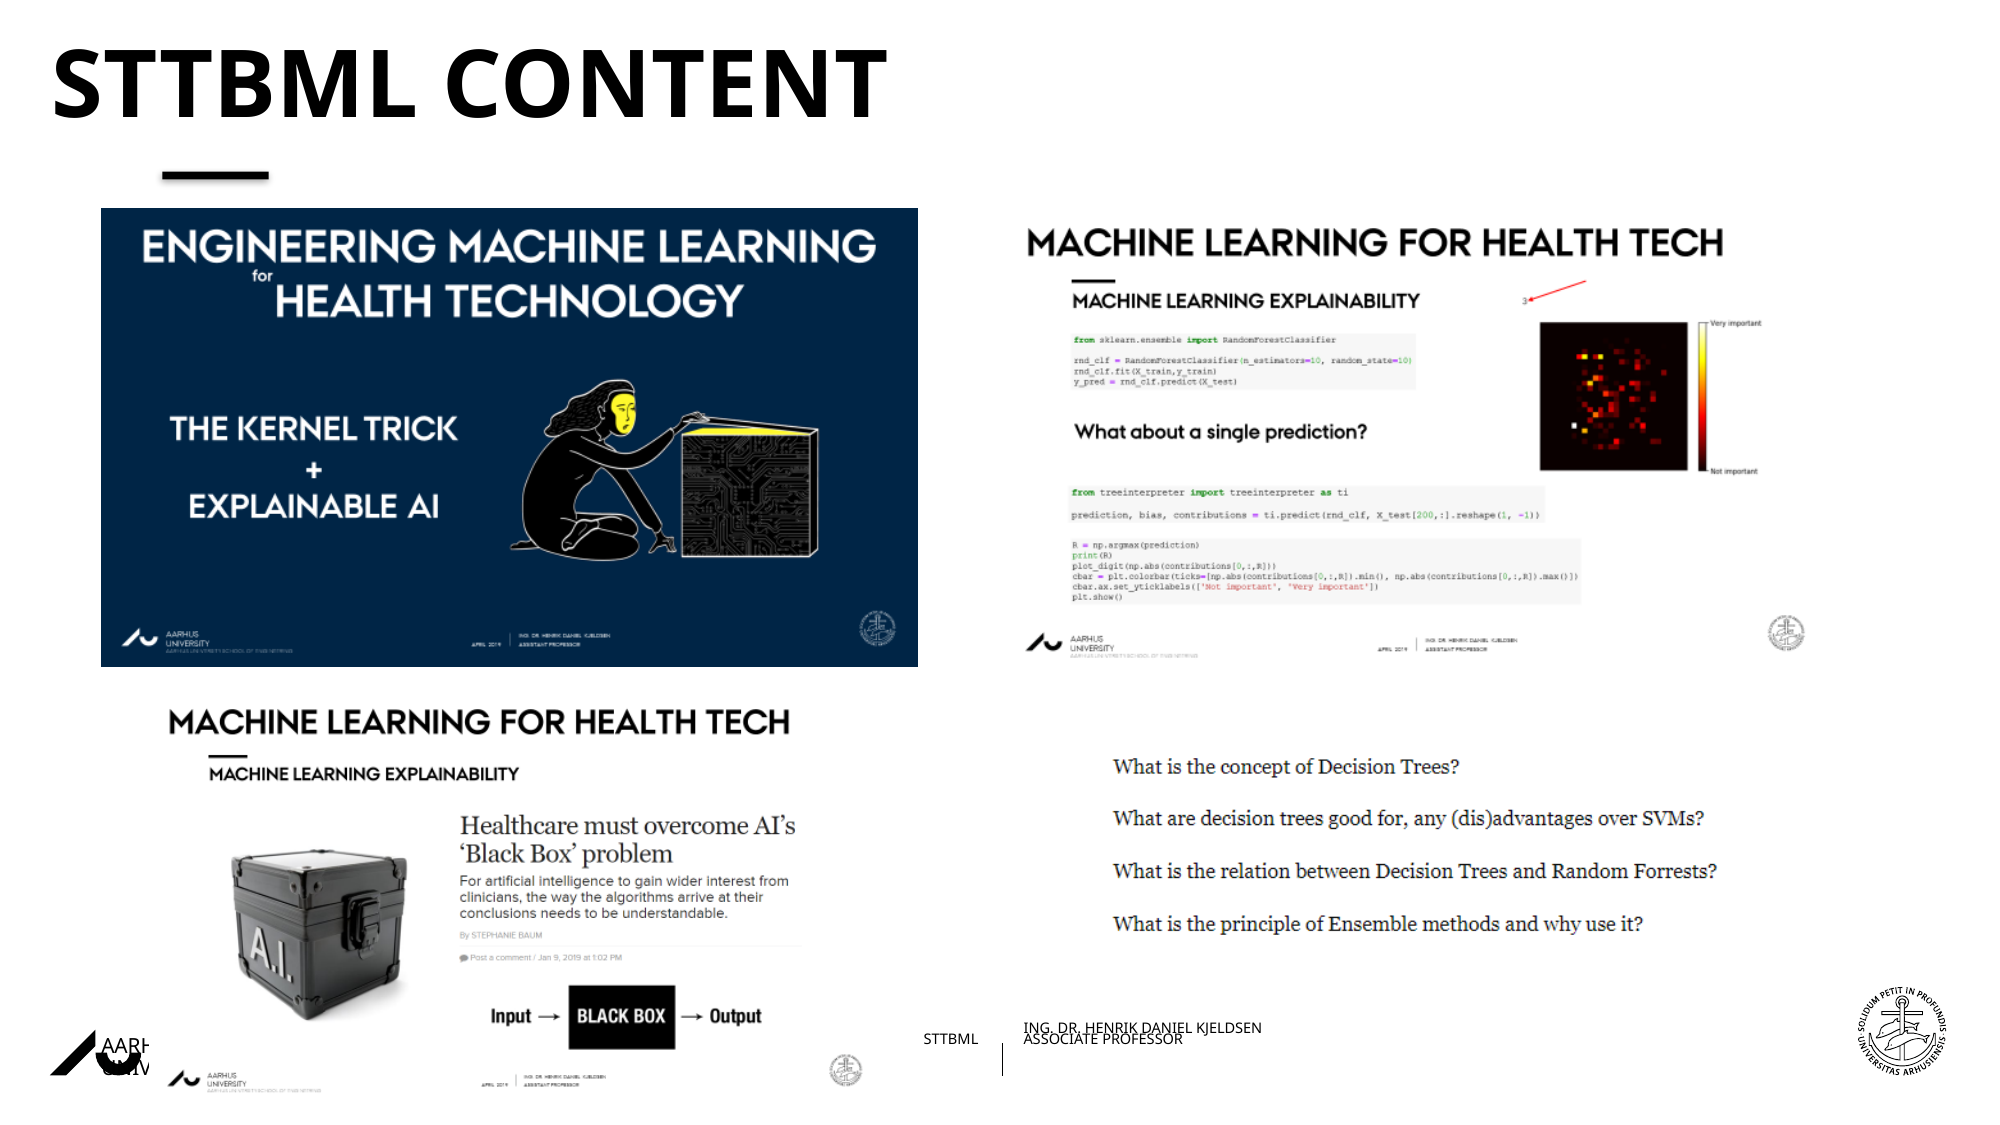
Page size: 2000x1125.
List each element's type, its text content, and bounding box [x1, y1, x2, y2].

picture [101, 207, 918, 667]
title STTBML CONTENT [51, 37, 1948, 162]
picture [148, 692, 882, 1105]
picture [1082, 739, 1732, 953]
picture [1004, 208, 1827, 672]
